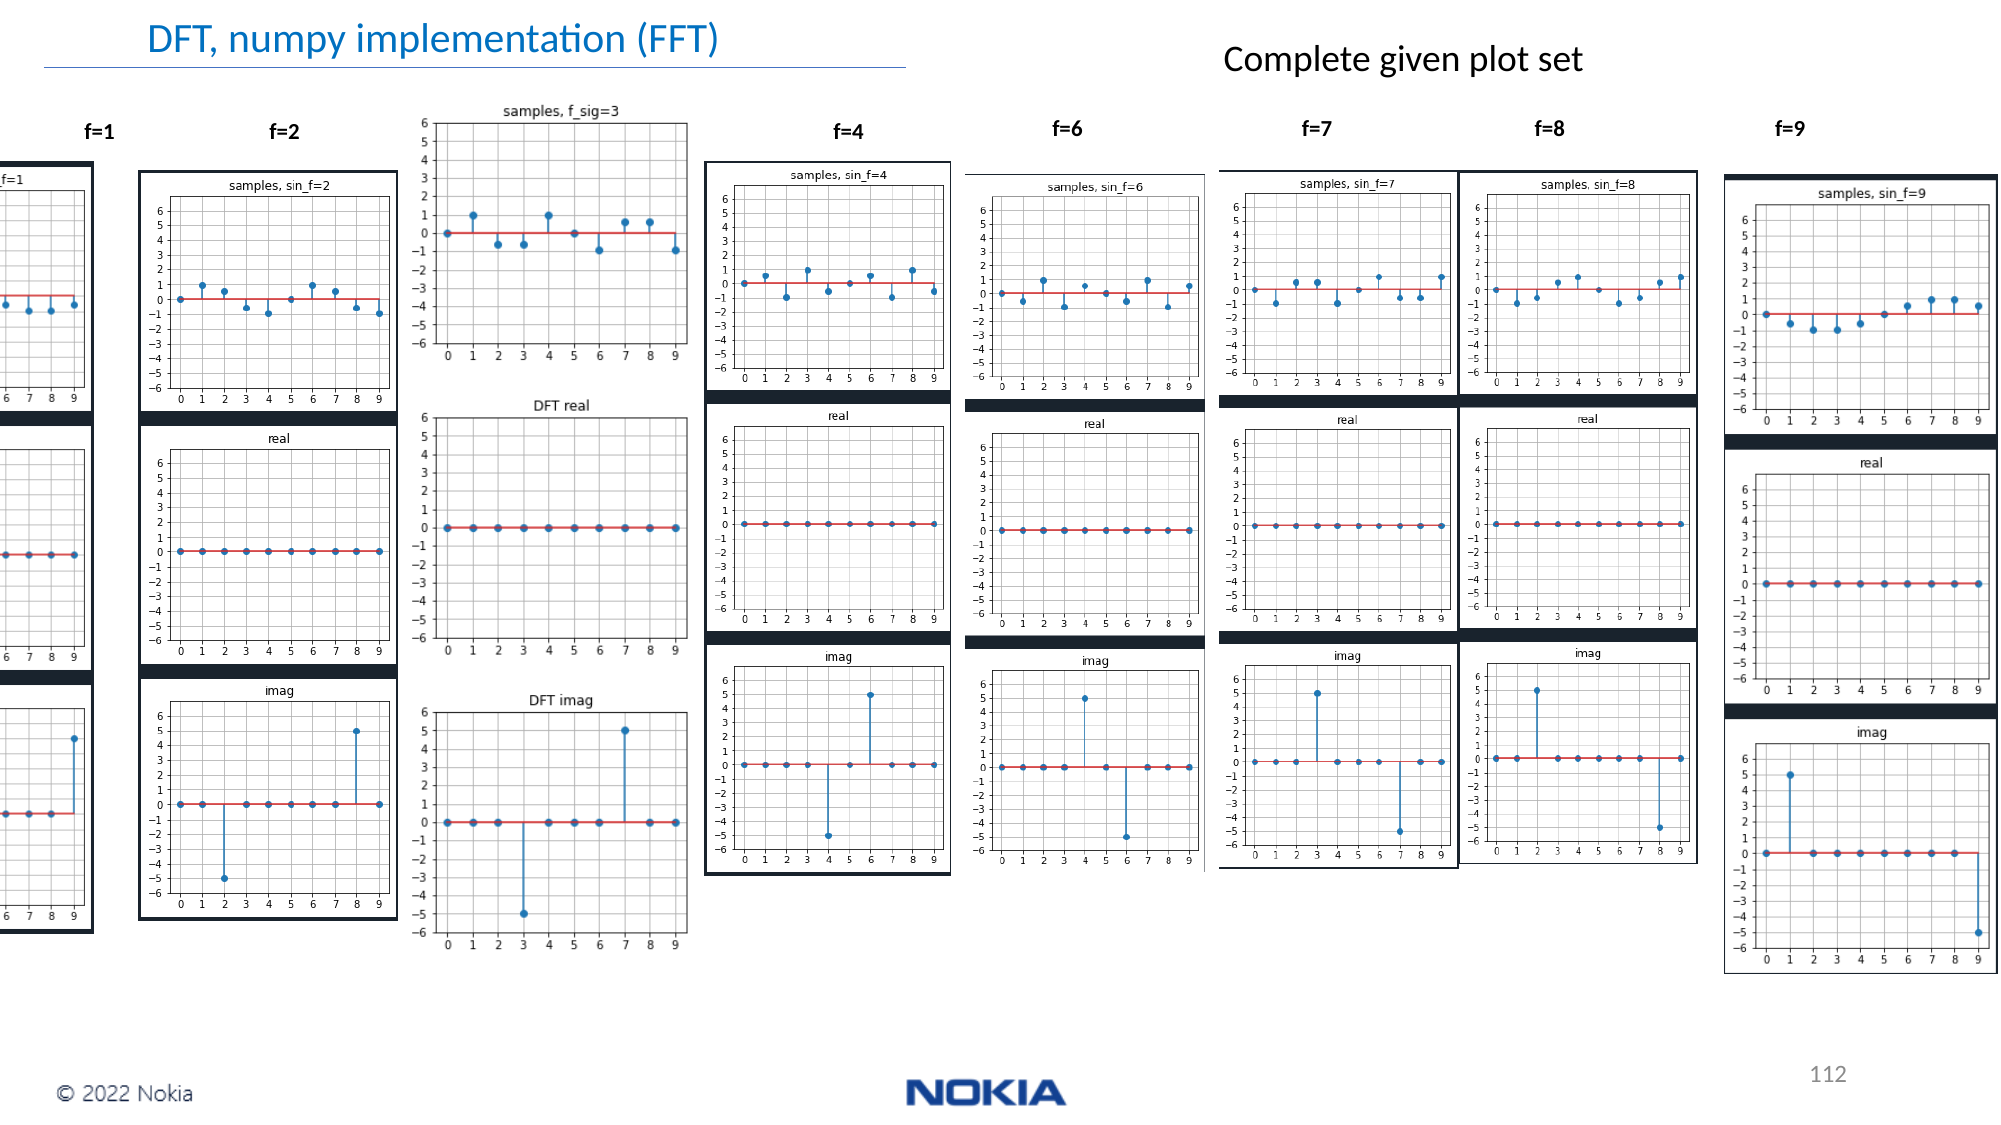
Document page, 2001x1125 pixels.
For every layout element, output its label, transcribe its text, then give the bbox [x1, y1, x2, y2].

picture [138, 170, 398, 921]
picture [1724, 174, 1998, 974]
text_box f=4 [809, 109, 888, 152]
text_box f=8 [1510, 105, 1589, 149]
slide_number 112 [1412, 1042, 1863, 1103]
text_box f=9 [1751, 105, 1829, 149]
picture [0, 161, 94, 934]
text_box f=6 [1028, 105, 1107, 149]
picture [704, 161, 951, 876]
picture [36, 1066, 1167, 1111]
picture [411, 97, 700, 965]
text_box f=2 [245, 109, 324, 152]
text_box Complete given plot set [1013, 4, 1794, 87]
text_box f=1 [60, 109, 139, 152]
picture [965, 174, 1205, 872]
text_box DFT, numpy implementation (FFT) [43, 0, 824, 67]
text_box f=7 [1278, 105, 1356, 149]
picture [1219, 170, 1698, 869]
